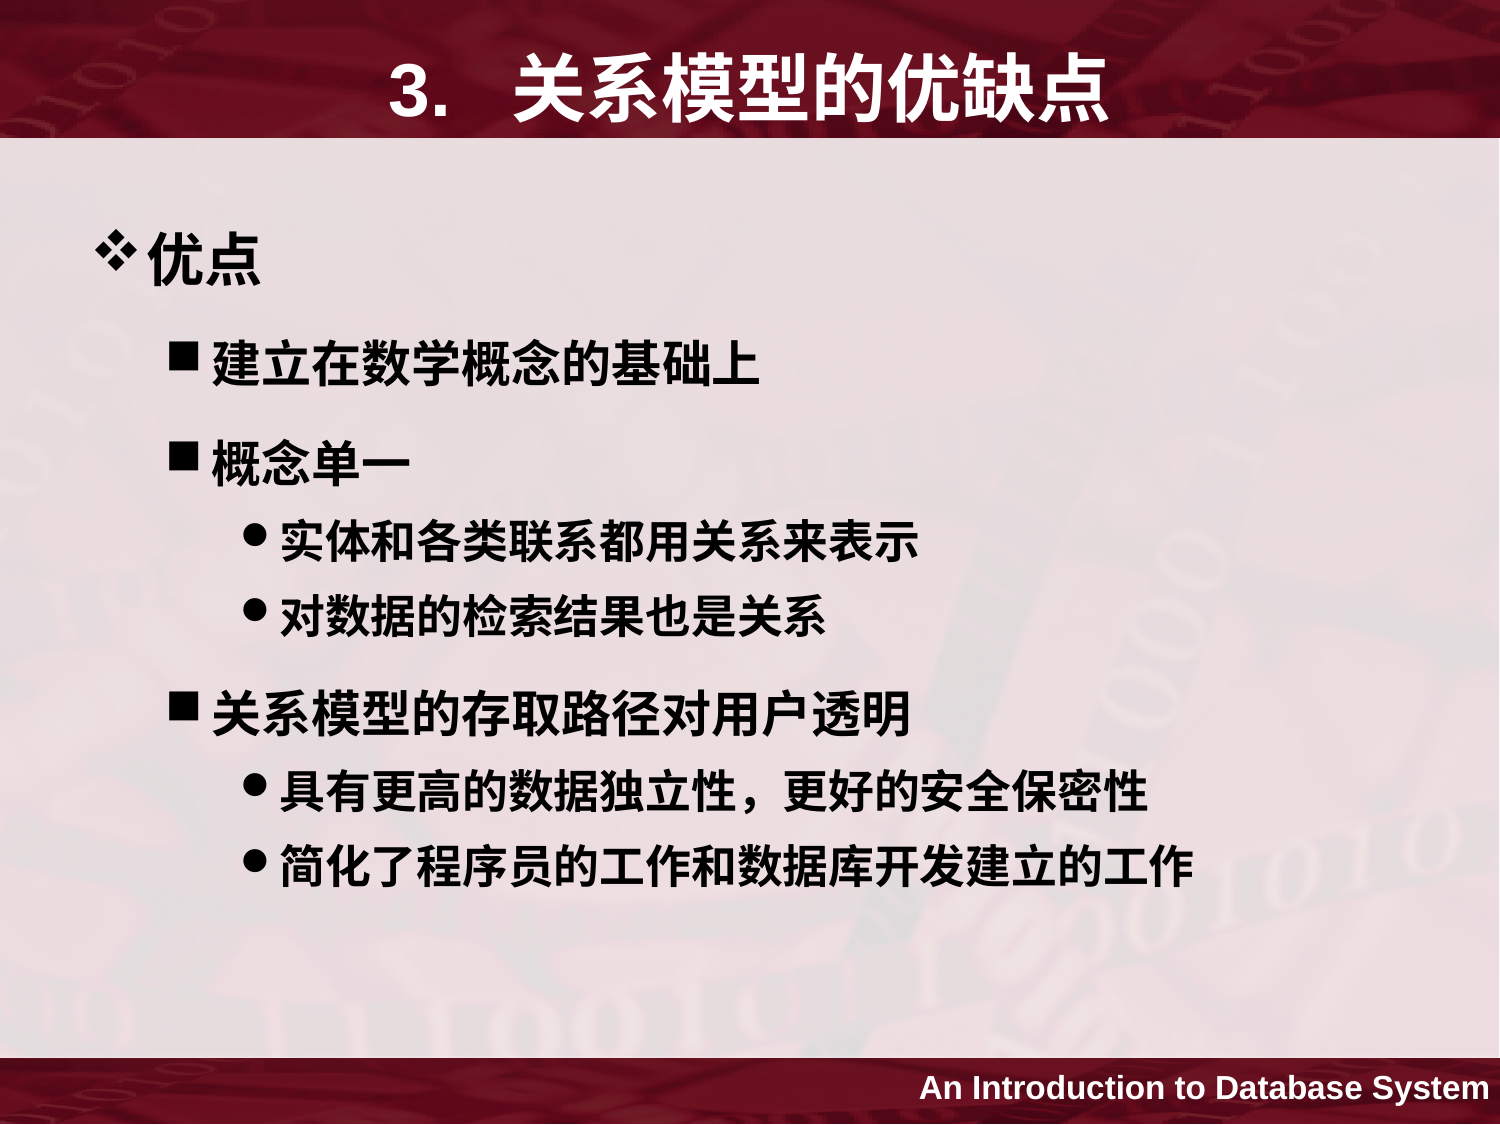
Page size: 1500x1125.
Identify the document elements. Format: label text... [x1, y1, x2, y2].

picture [0, 0, 1500, 1124]
title 3. 关系模型的优缺点 [75, 0, 1425, 180]
list 优点 建立在数学概念的基础上 概念单一 实体和各类联系都用关系来表示 对数据的检索结果也是关系 关系模型的存取路径对用户透明 具有更高的数据独立性，更好的安全保密性 简化了程序员的工作和数据库开发建立的工作 [75, 180, 1425, 1017]
